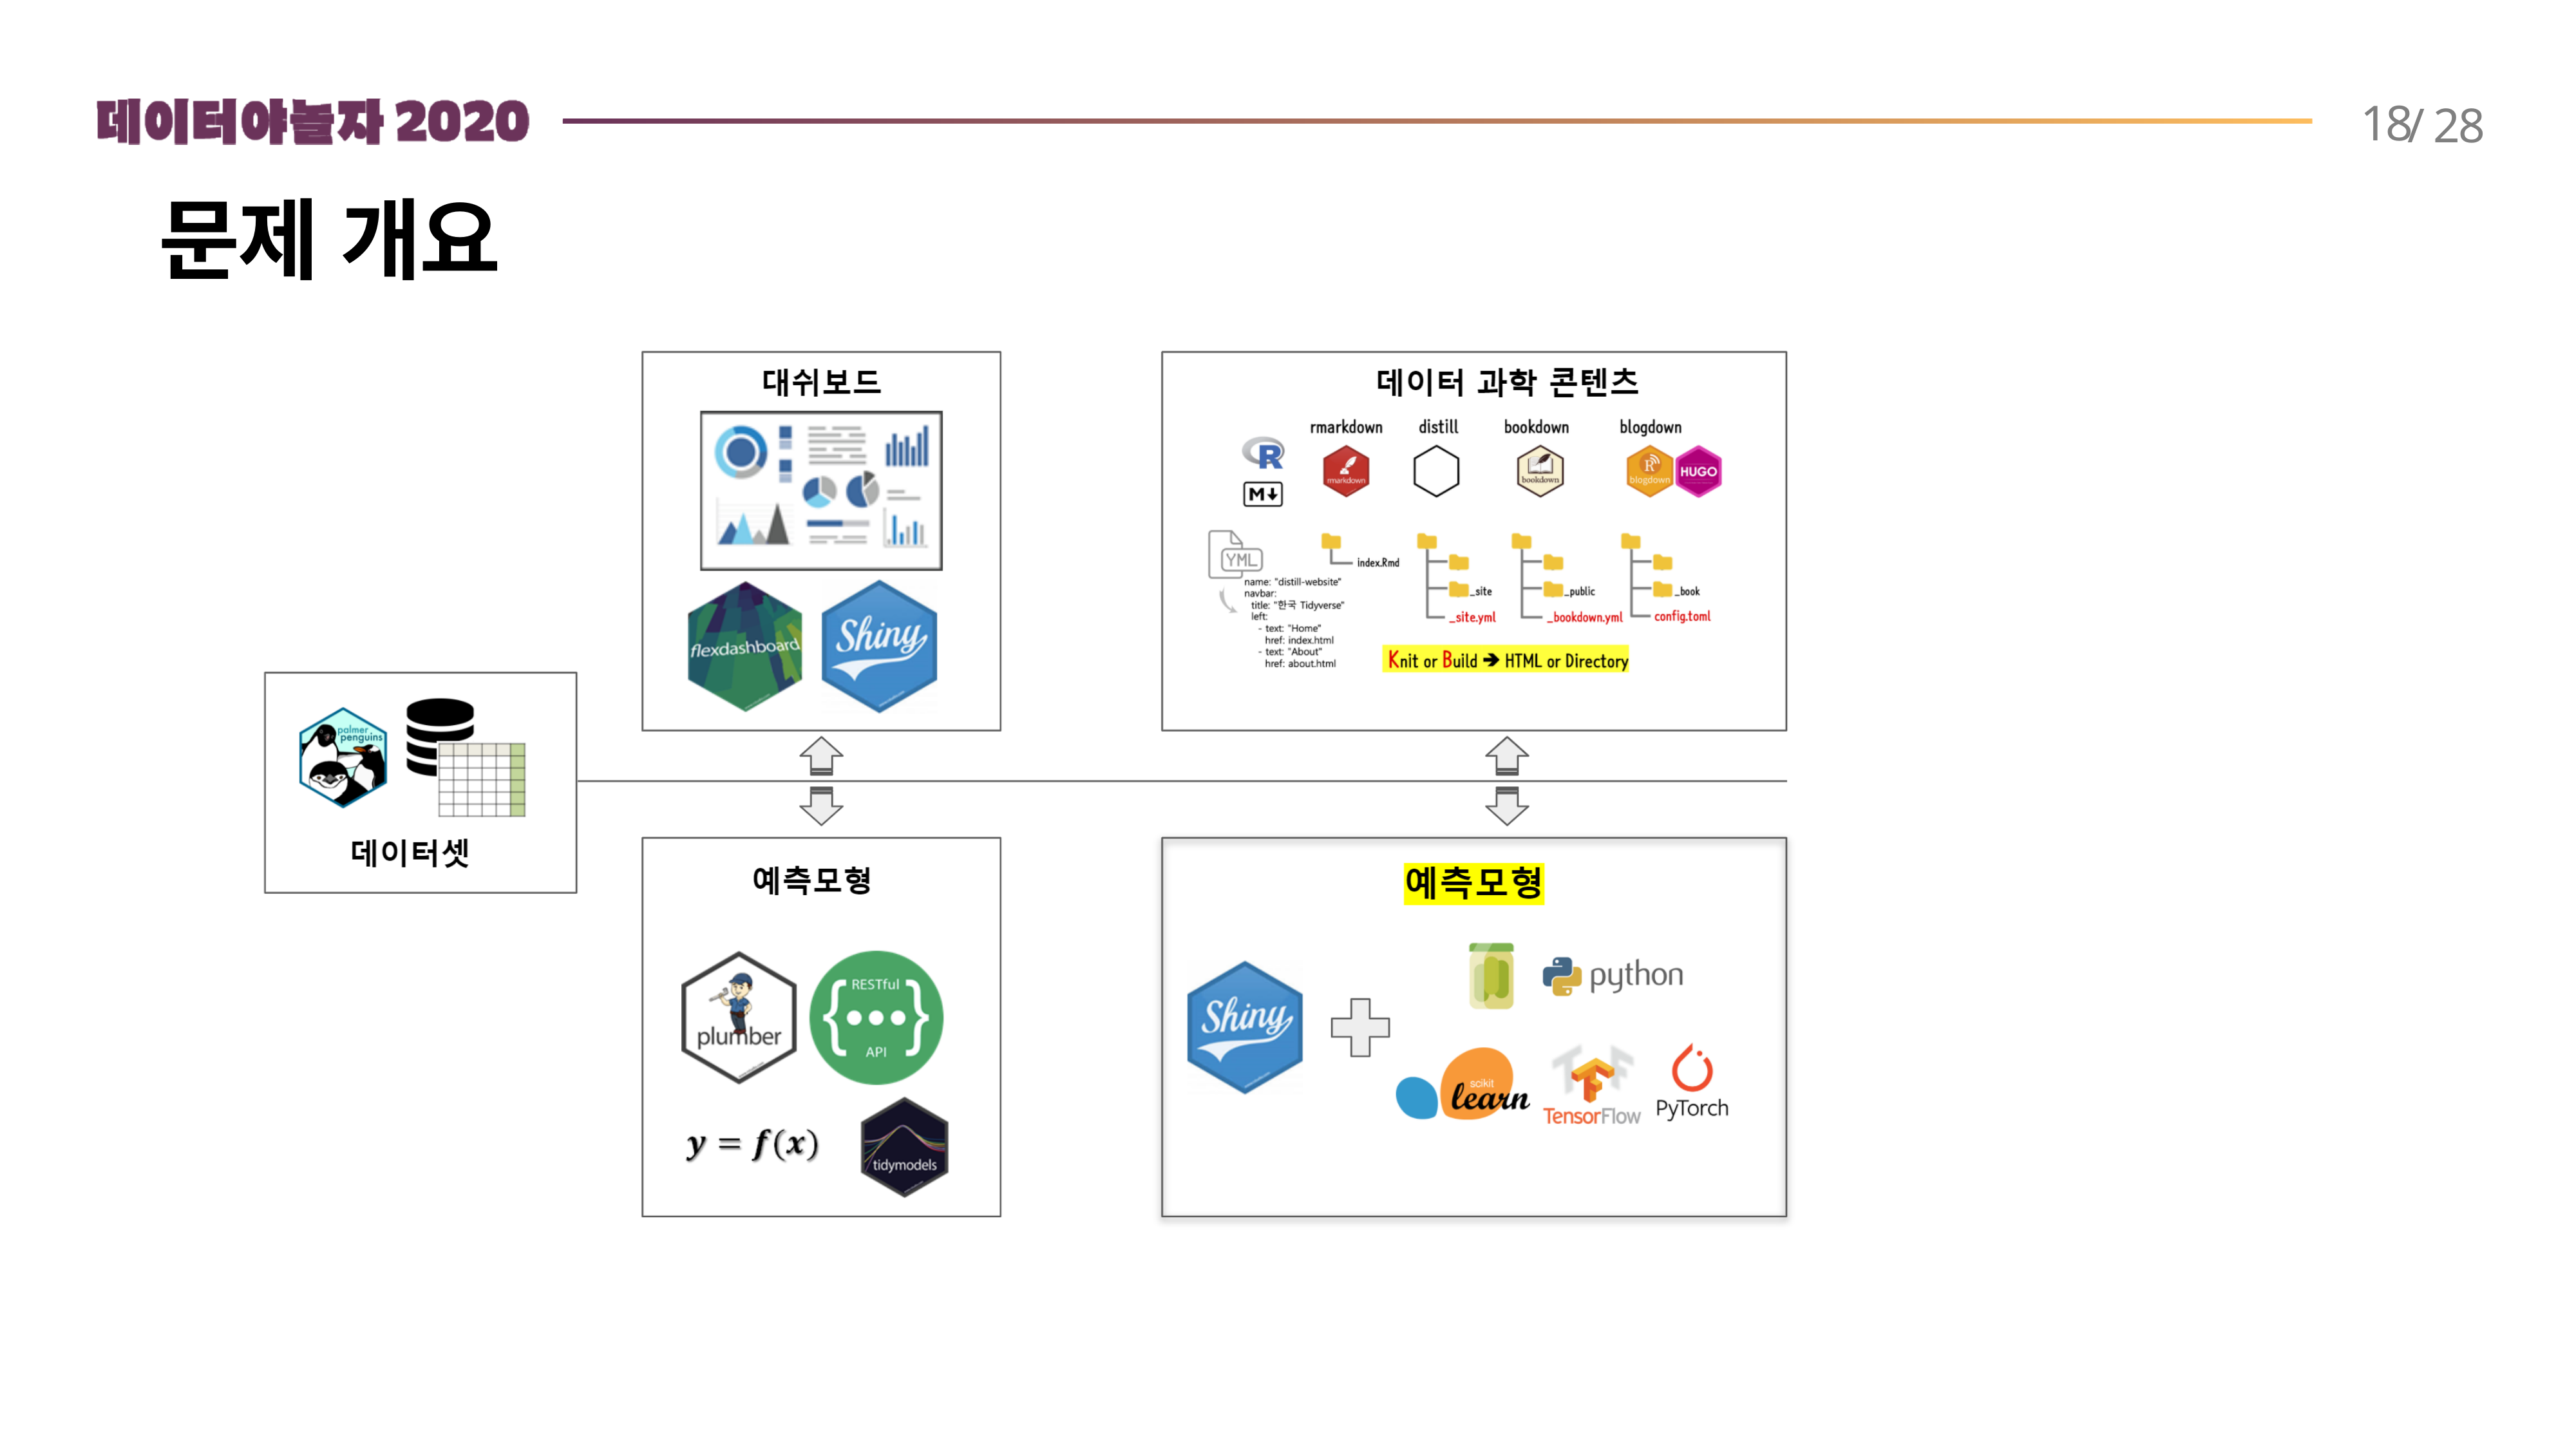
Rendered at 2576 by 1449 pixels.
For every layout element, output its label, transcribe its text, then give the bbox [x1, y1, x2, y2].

picture [220, 319, 1839, 1233]
picture [97, 99, 529, 145]
list 문제 개요 [149, 191, 1991, 289]
slide_number 18 [2351, 88, 2550, 166]
